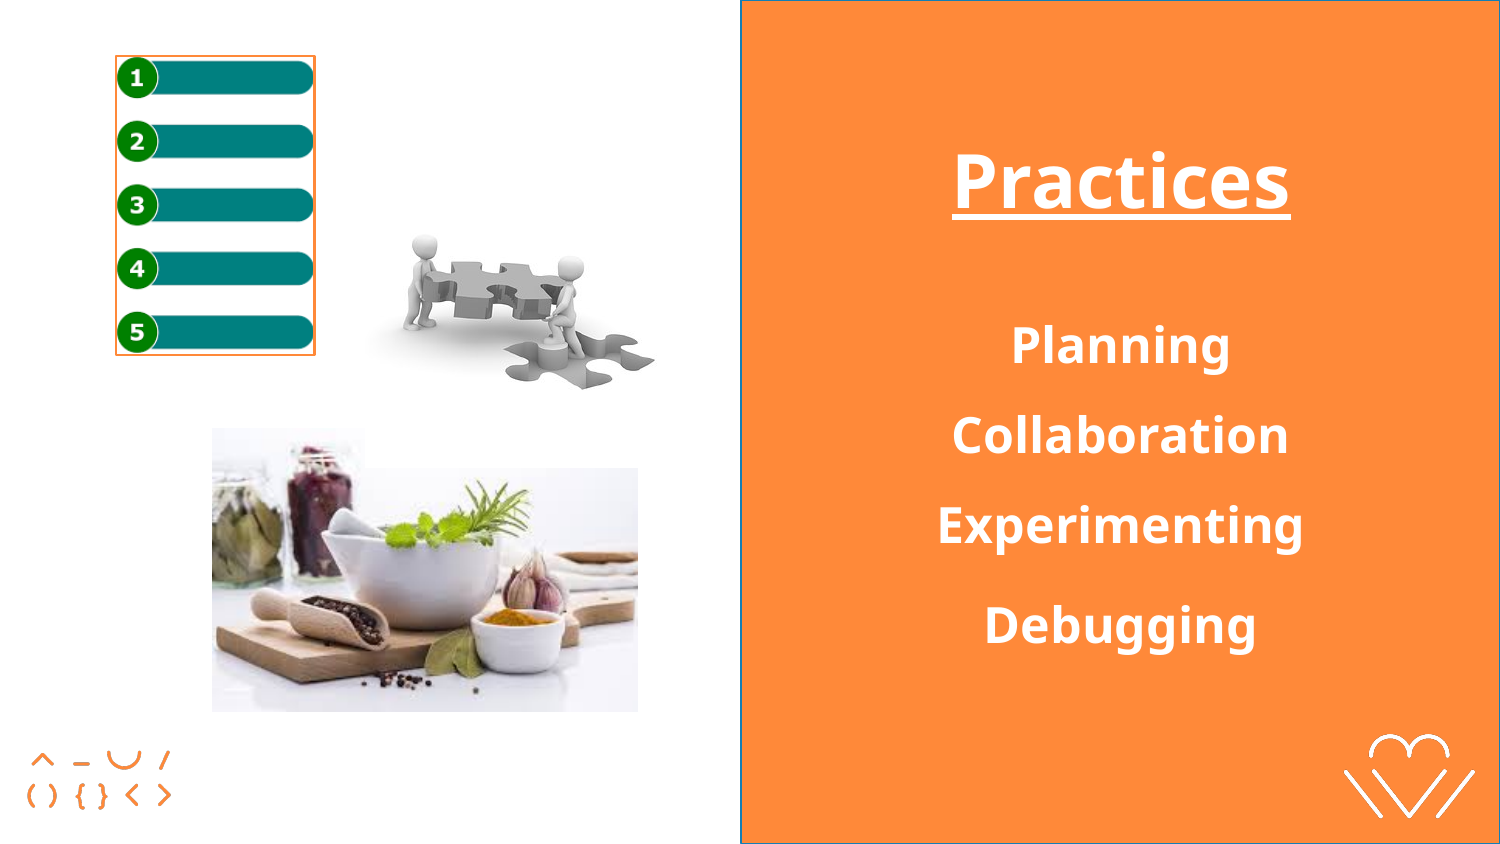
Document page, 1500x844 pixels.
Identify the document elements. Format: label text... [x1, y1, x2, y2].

picture [1323, 716, 1497, 844]
picture [212, 150, 683, 713]
list Practices Planning Collaboration Experimenting Debugging [855, 126, 1387, 751]
picture [21, 745, 177, 815]
picture [116, 56, 314, 354]
